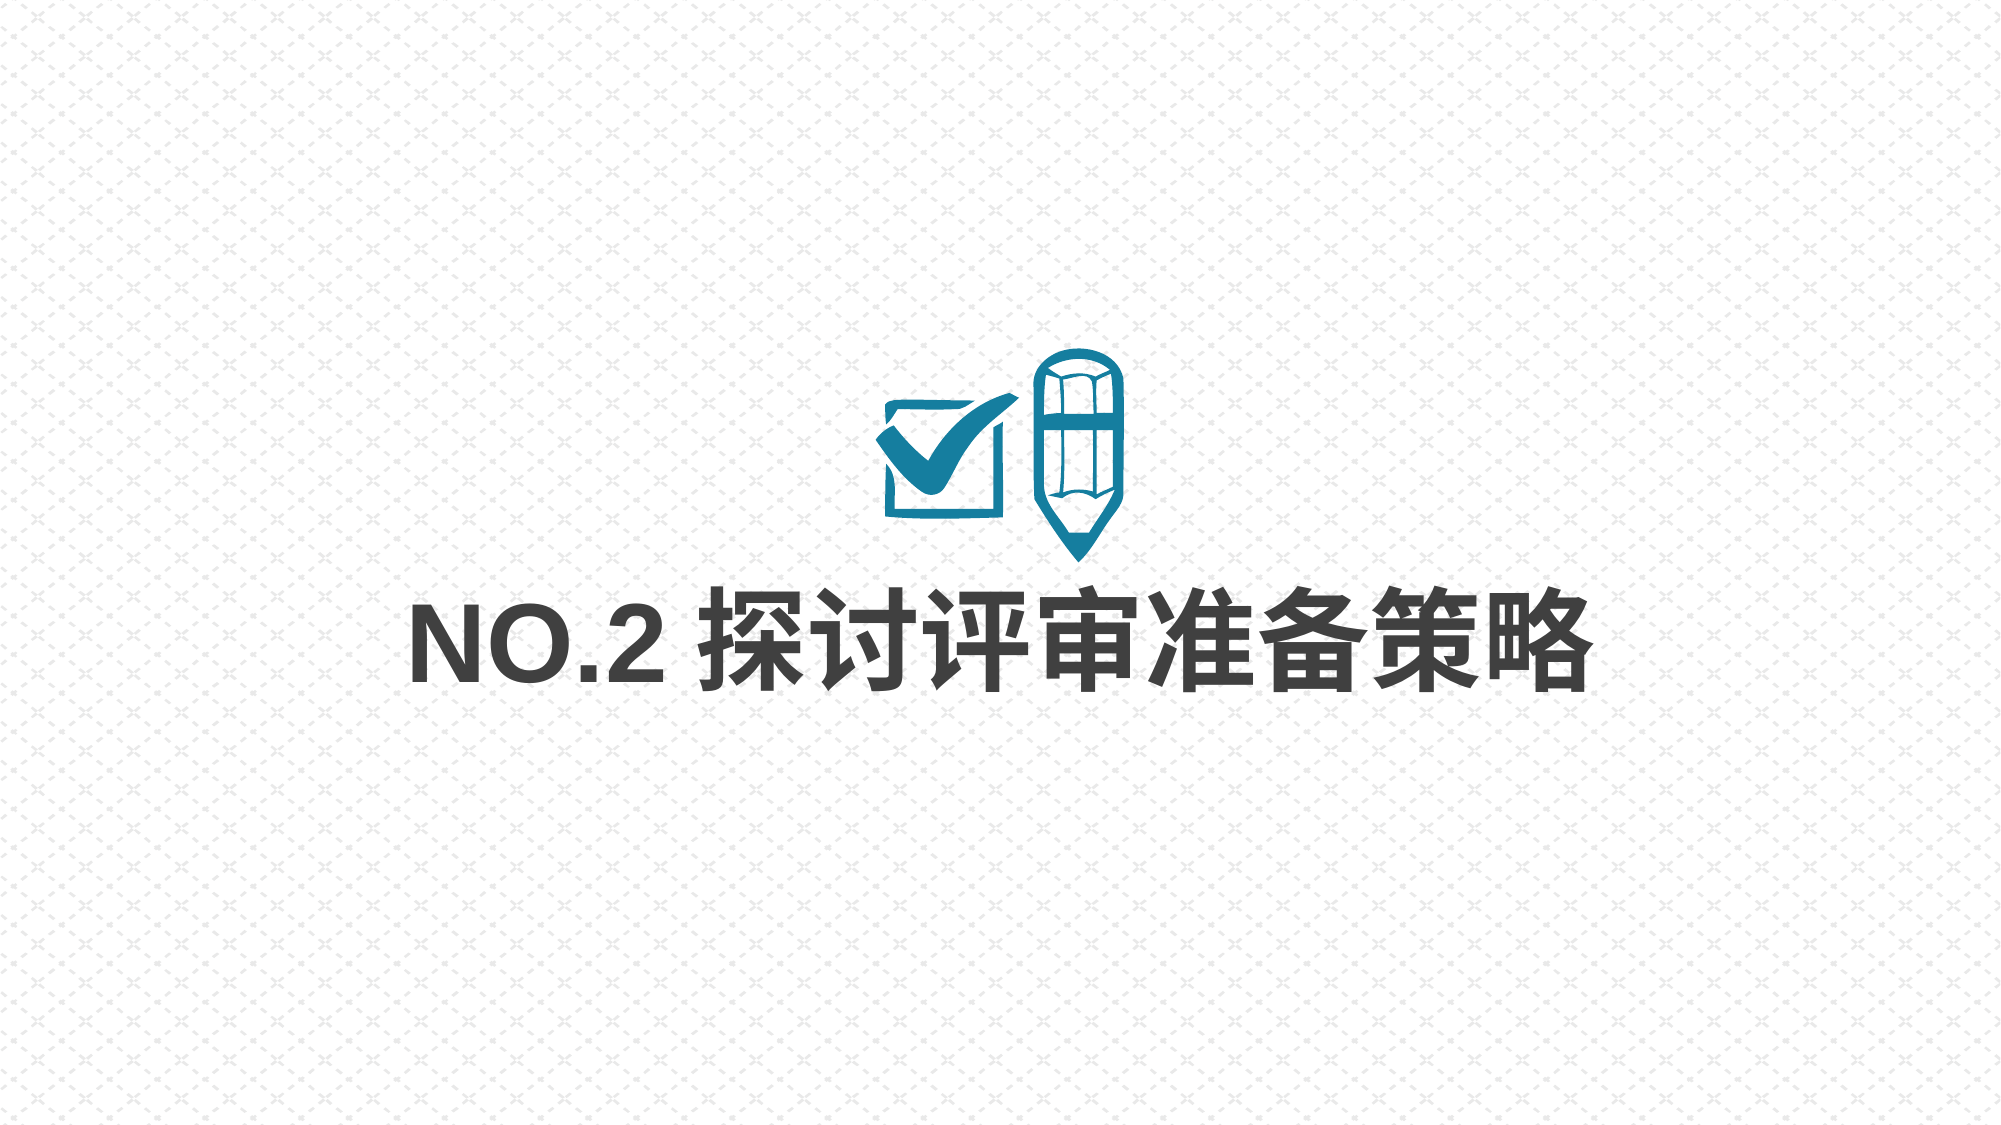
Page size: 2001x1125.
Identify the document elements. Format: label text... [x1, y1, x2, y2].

text_box NO.2探讨评审准备策略 [0, 562, 2000, 983]
text_box [875, 392, 1020, 495]
text_box [885, 421, 1004, 519]
text_box [1033, 348, 1124, 562]
